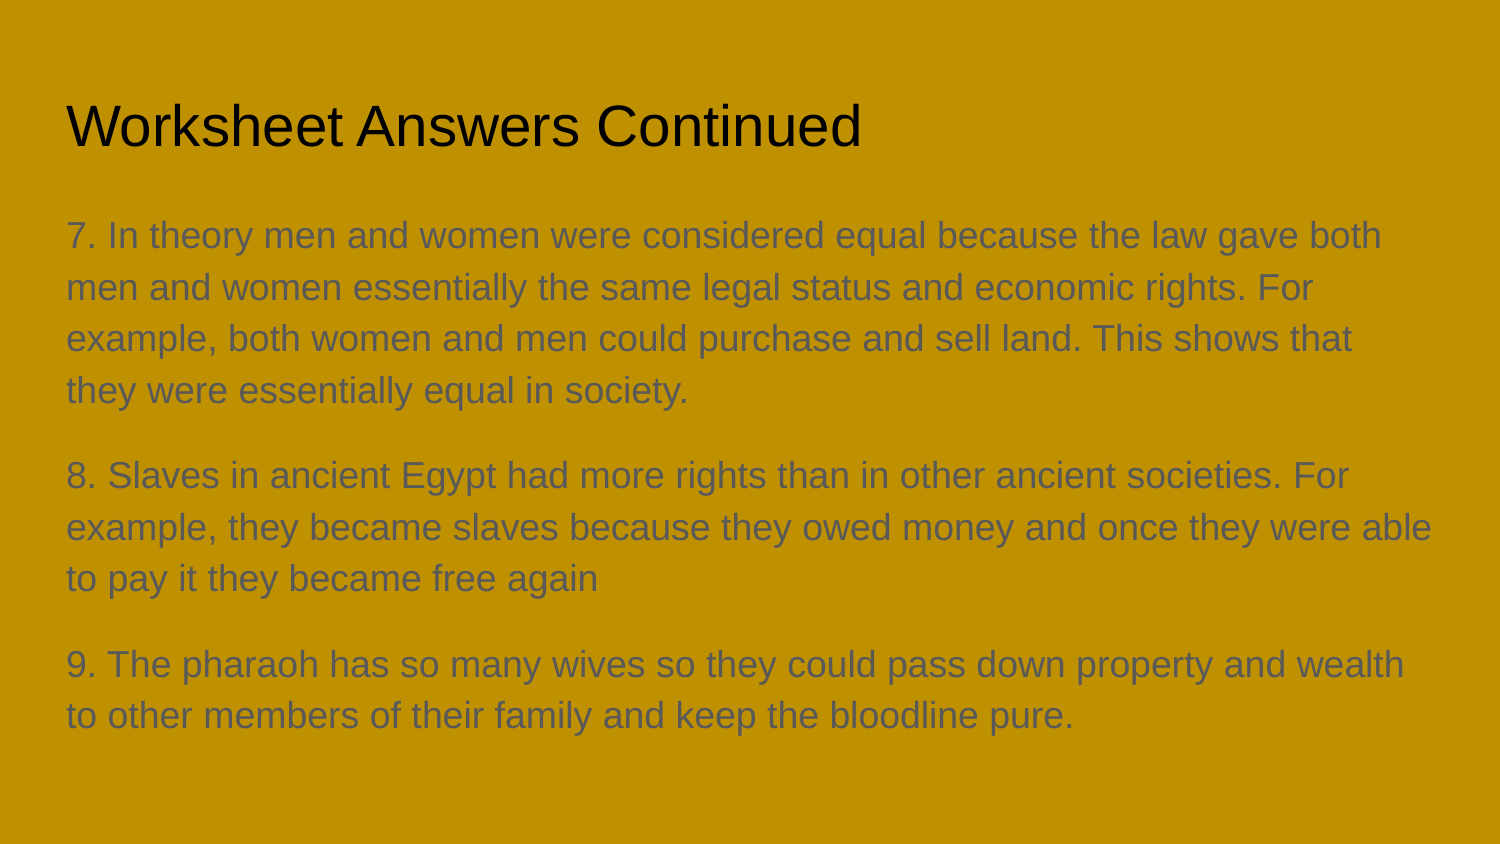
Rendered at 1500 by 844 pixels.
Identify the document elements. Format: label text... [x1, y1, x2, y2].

list 7. In theory men and women were considered equal because the law gave both men and women essentially the same legal status and economic rights. For example, both women and men could purchase and sell land. This shows that they were essentially equal in society. 8. Slaves in ancient Egypt had more rights than in other ancient societies. For example, they became slaves because they owed money and once they were able to pay it they became free again 9. The pharaoh has so many wives so they could pass down property and wealth to other members of their family and keep the bloodline pure. [51, 189, 1449, 750]
title Worksheet Answers Continued [51, 72, 1449, 167]
